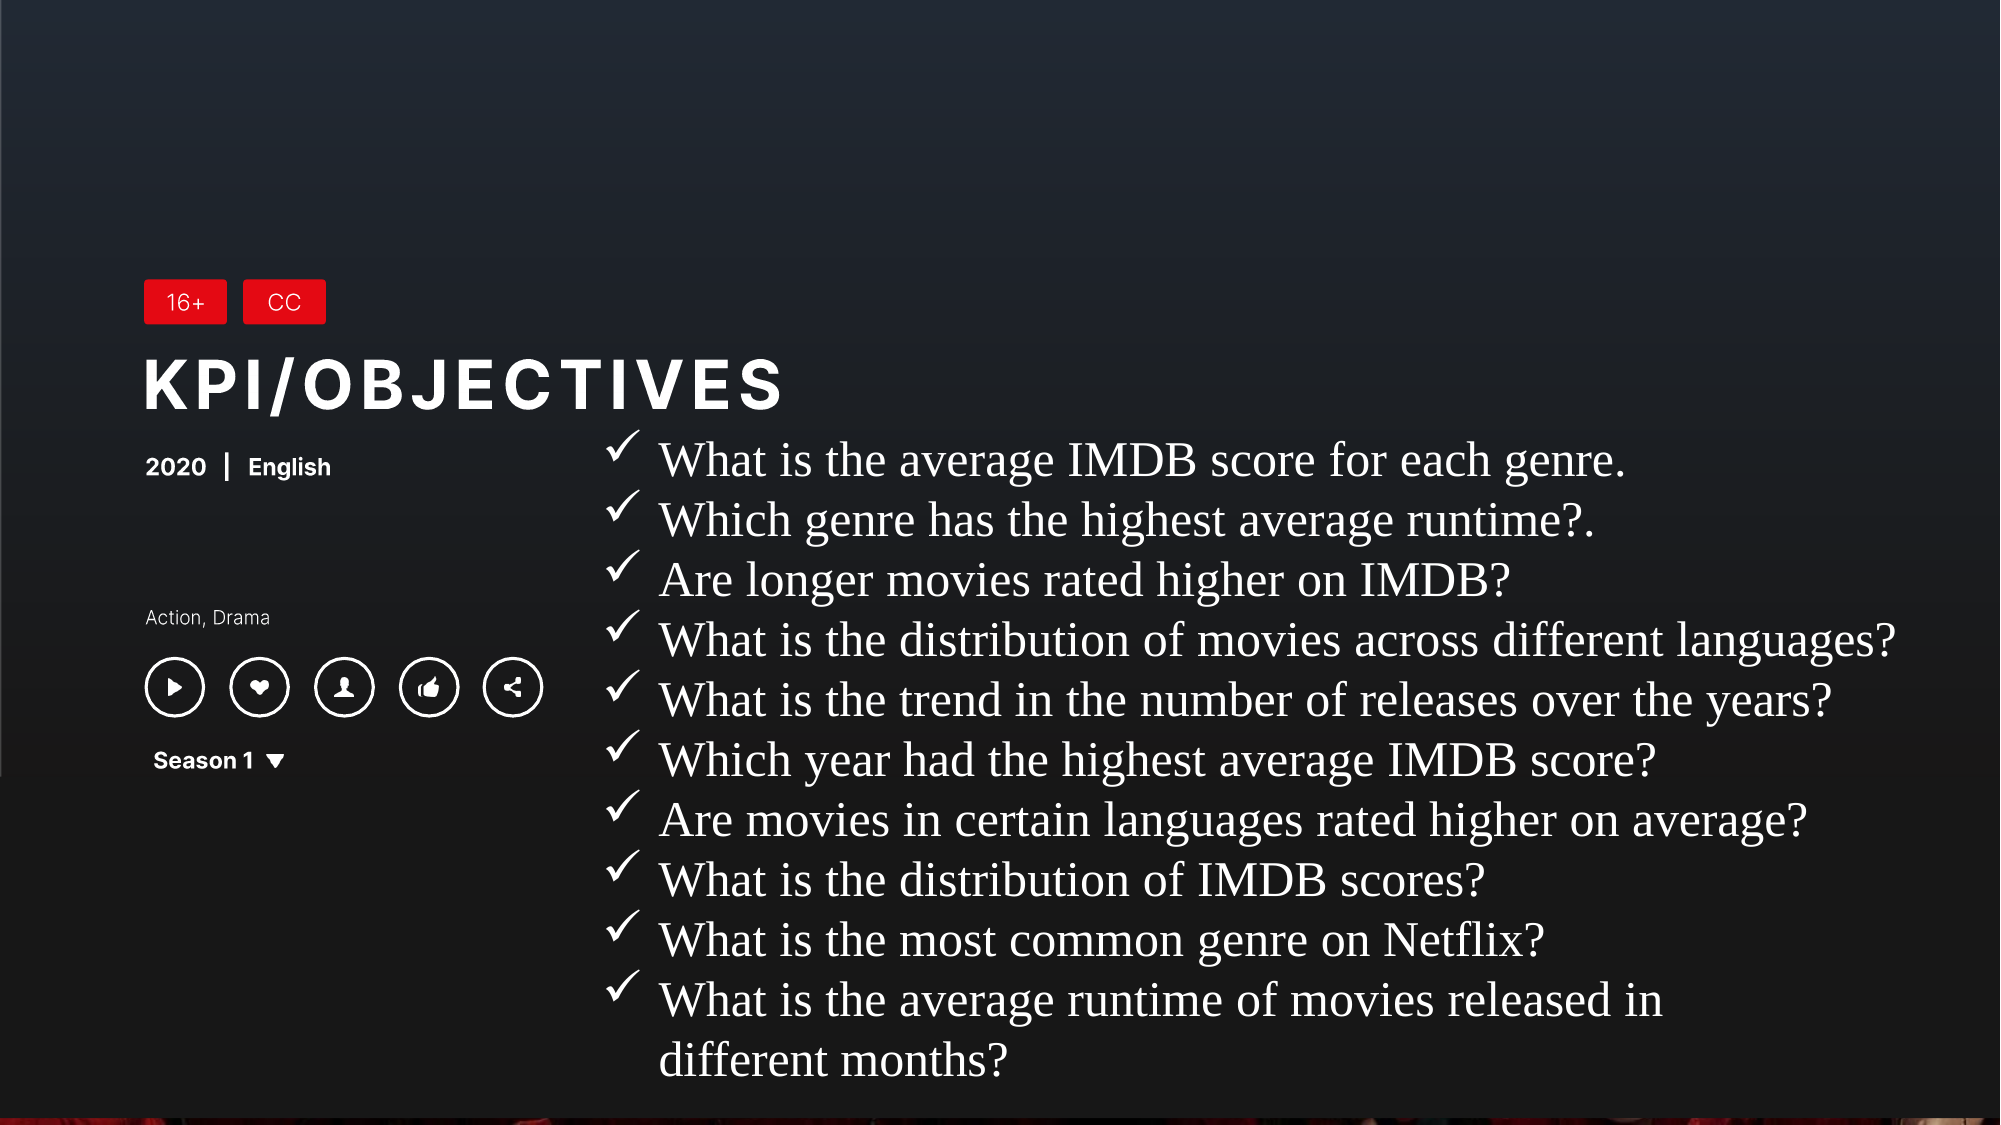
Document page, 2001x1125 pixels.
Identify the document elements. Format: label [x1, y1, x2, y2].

text_box [0, 0, 2000, 1125]
